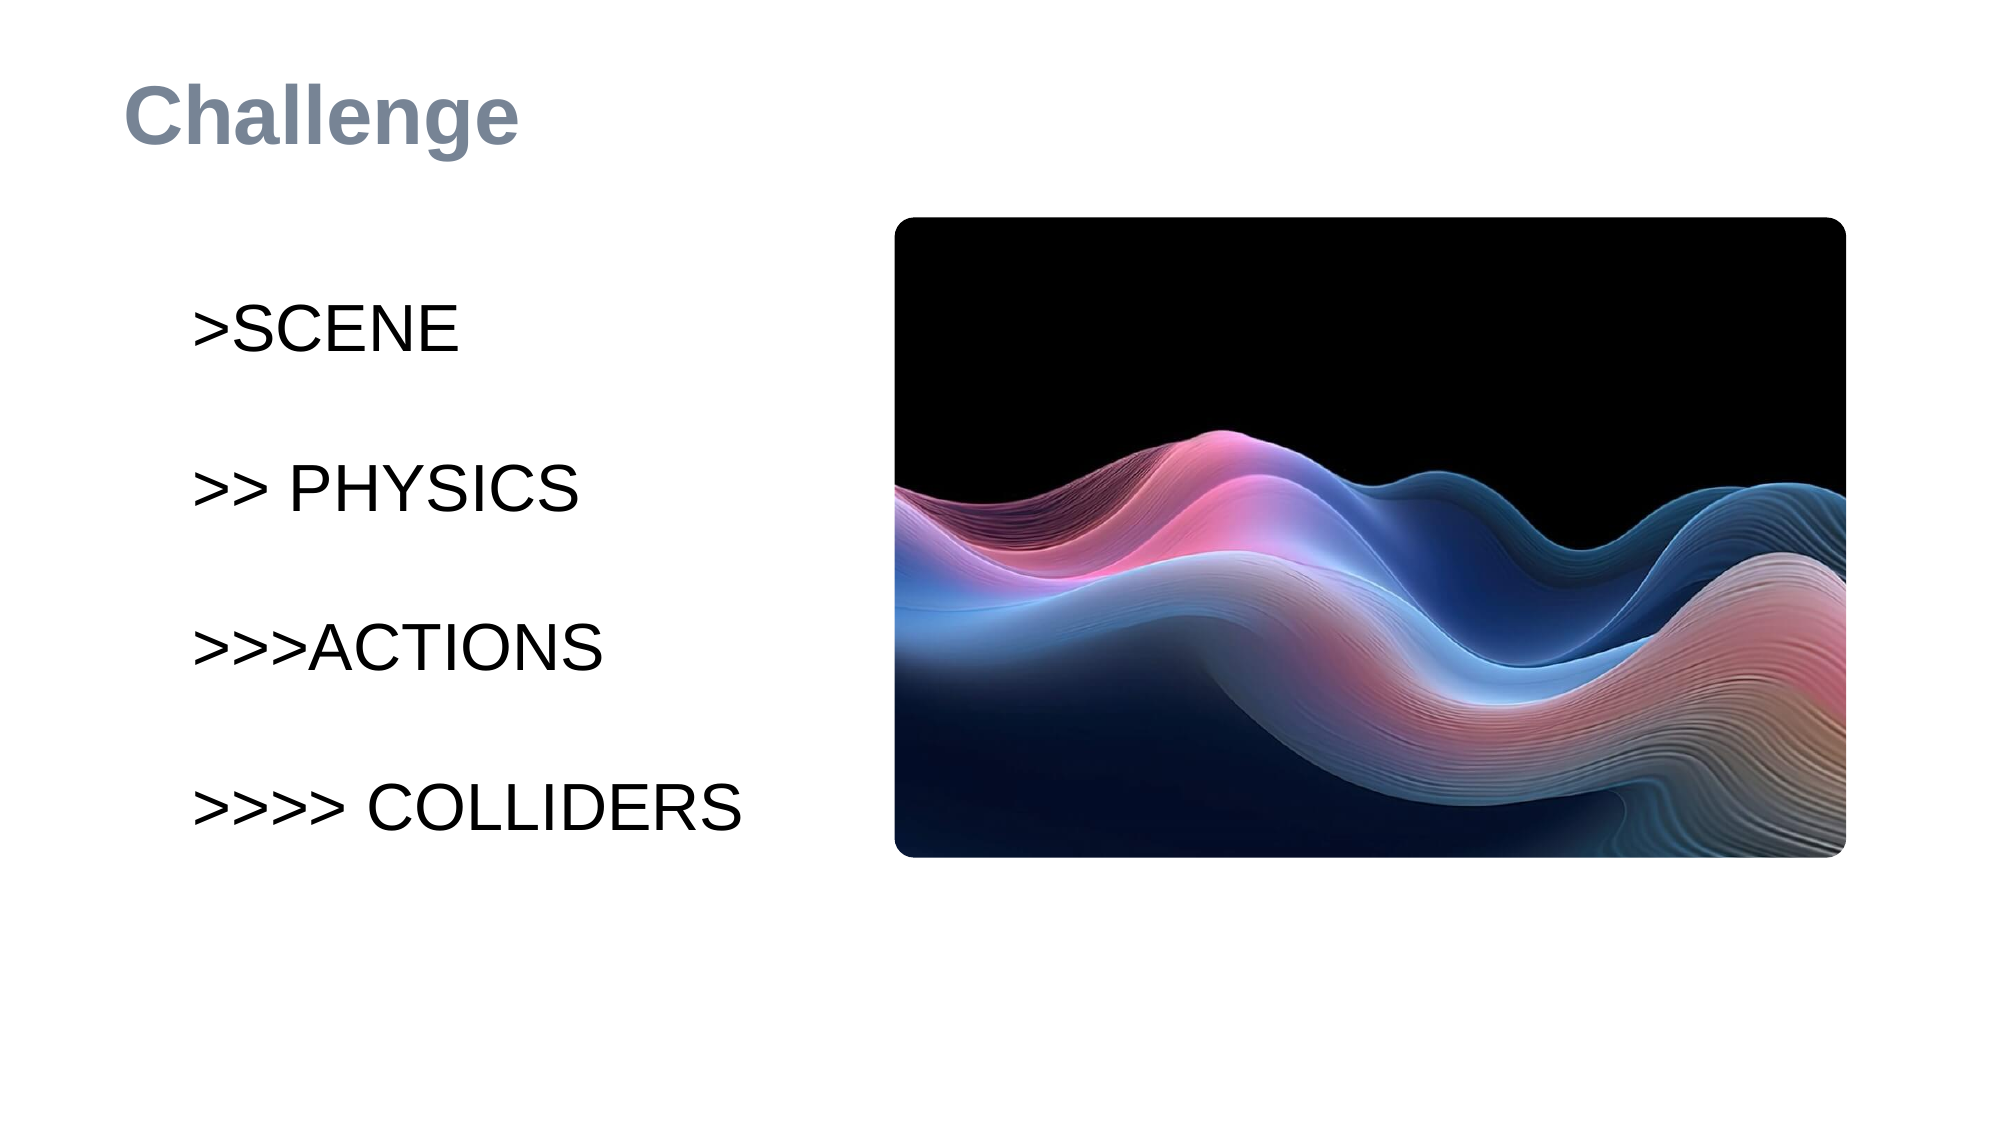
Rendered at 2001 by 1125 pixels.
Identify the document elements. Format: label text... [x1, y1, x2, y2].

text_box [893, 216, 1848, 859]
title Challenge [108, 21, 1890, 169]
text_box >SCENE >> PHYSICS >>>ACTIONS >>>> COLLIDERS [177, 276, 898, 852]
